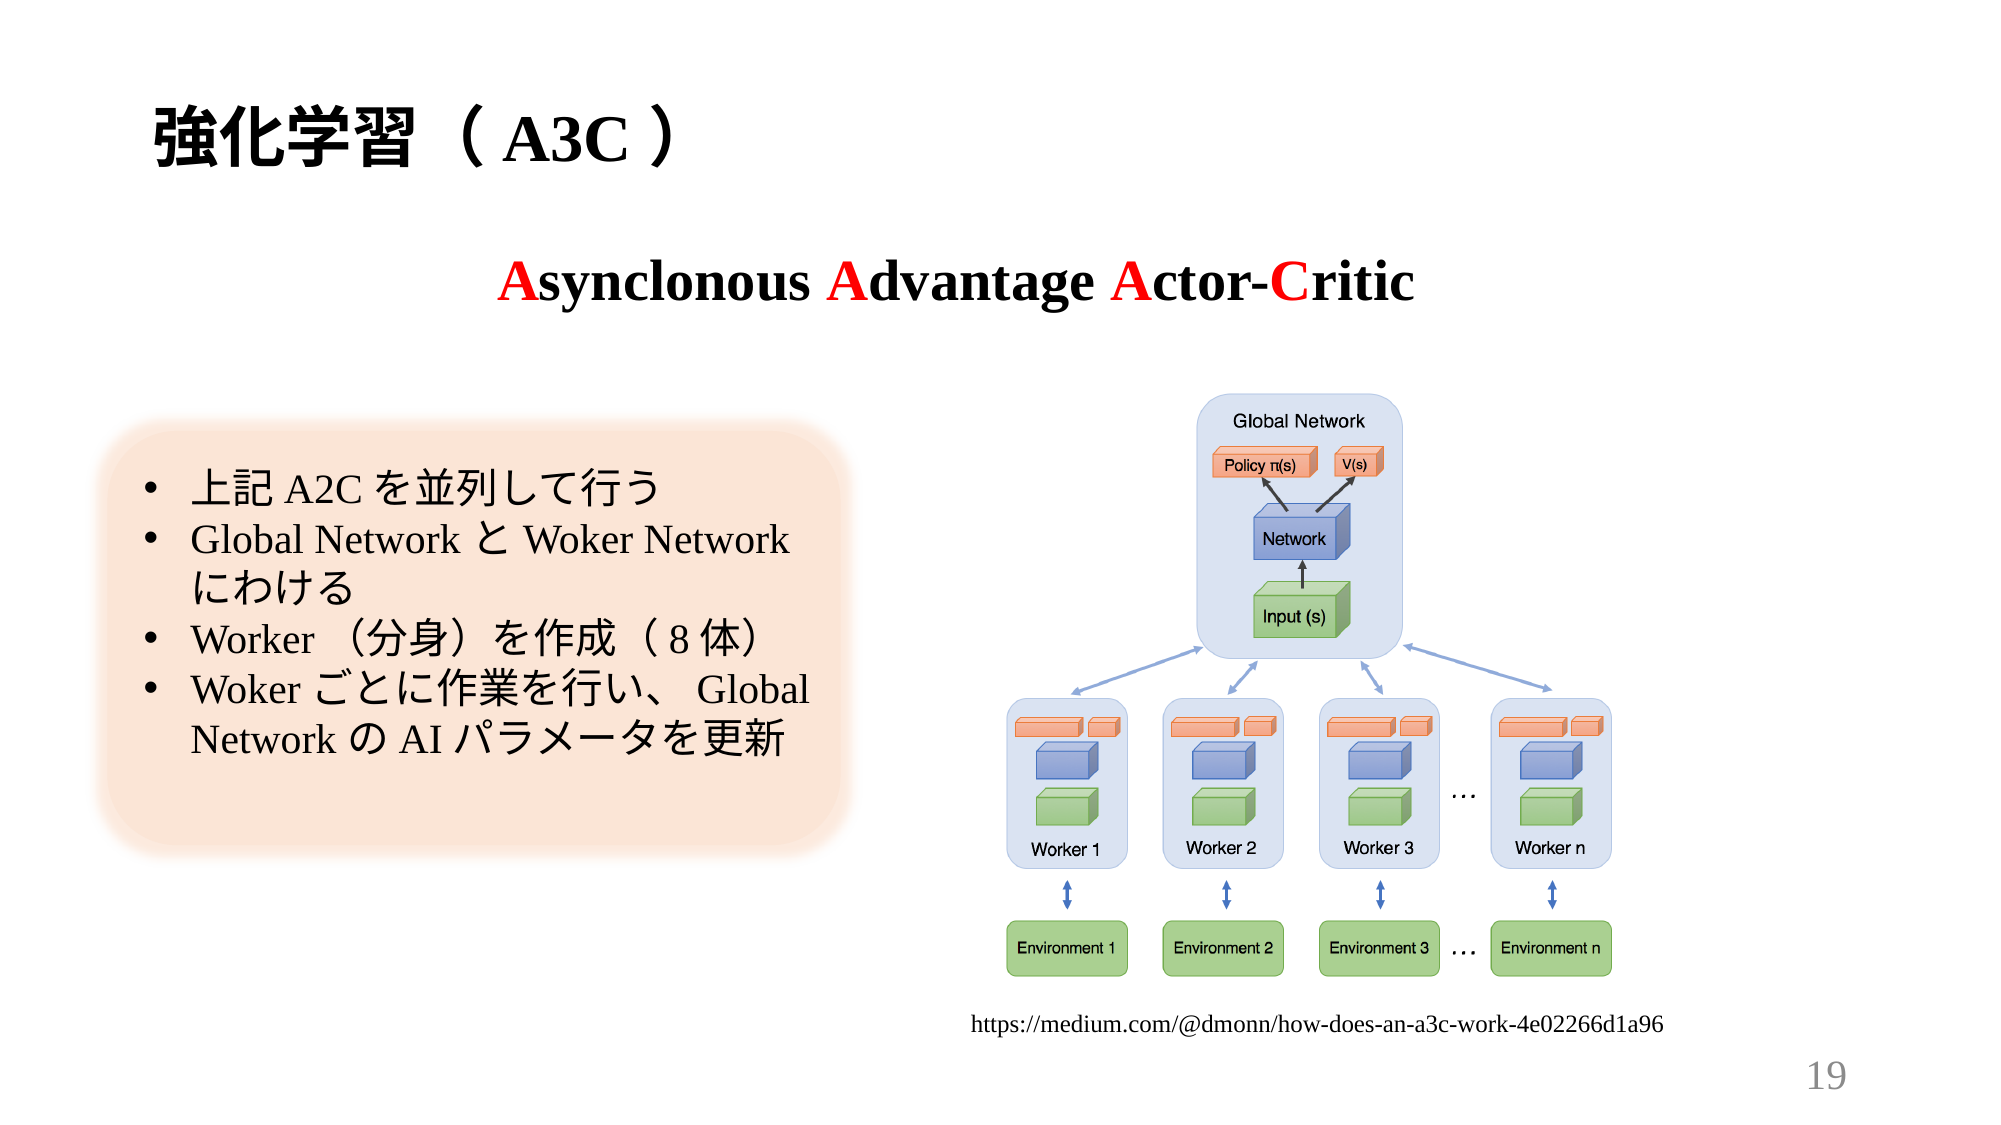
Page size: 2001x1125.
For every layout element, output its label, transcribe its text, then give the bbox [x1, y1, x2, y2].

text_box [106, 429, 842, 847]
slide_number 19 [1412, 1042, 1863, 1103]
text_box 上記A2Cを並列して行う Global NetworkとWoker Networkにわける Worker（分身）を作成（8体） Wokerごとに作業を行い、Global NetworkのAIパラメータを更新 [128, 454, 827, 815]
title 強化学習（A3C） [137, 59, 1863, 220]
text_box Asynclonous Advantage Actor-Critic [401, 234, 1512, 320]
text_box https://medium.com/@dmonn/how-does-an-a3c-work-4e02266d1a96 [956, 1000, 1706, 1045]
picture [941, 354, 1675, 1010]
